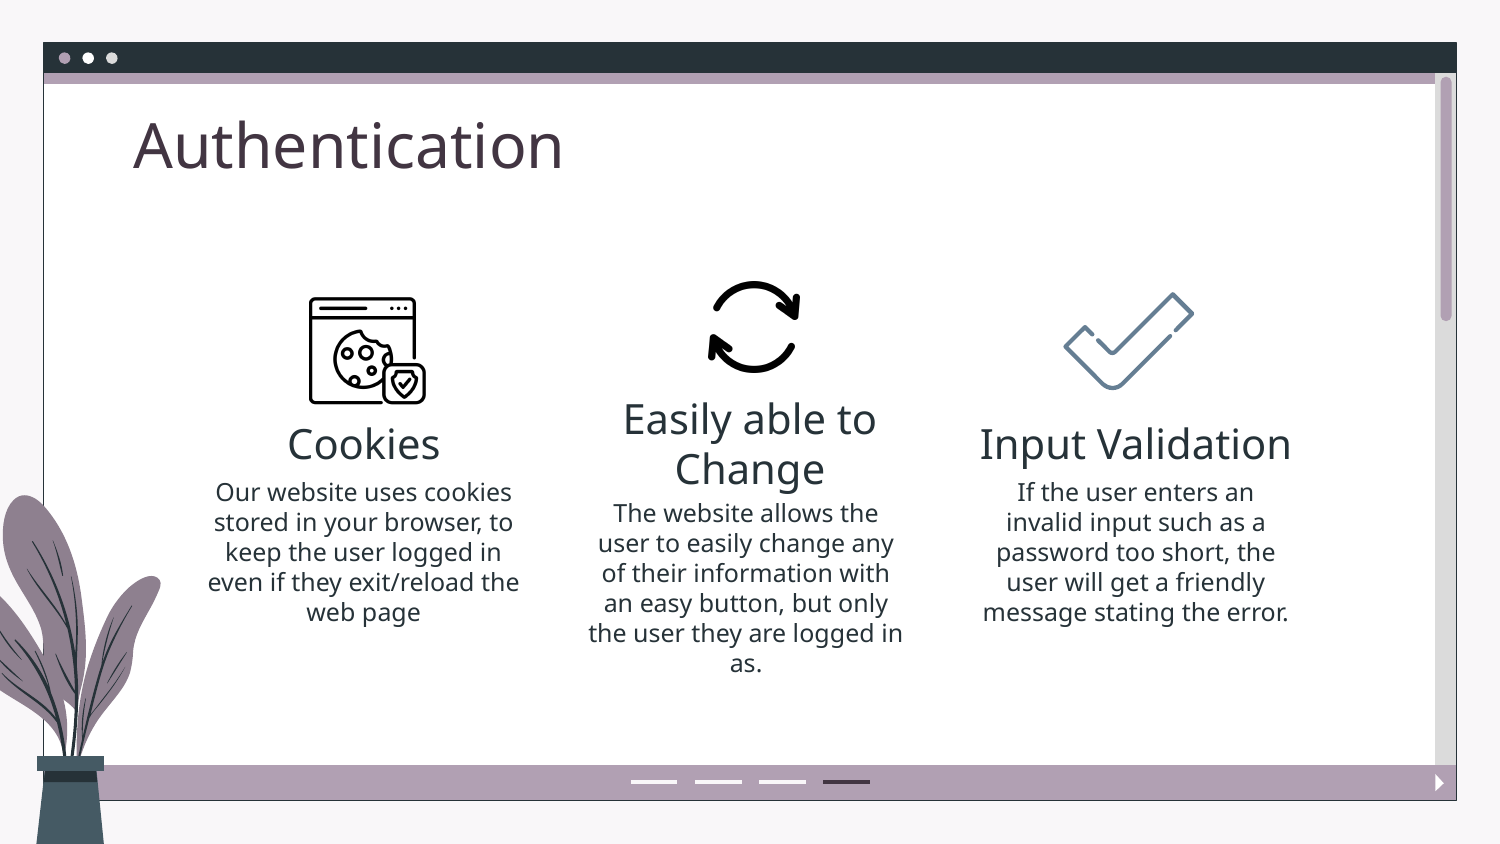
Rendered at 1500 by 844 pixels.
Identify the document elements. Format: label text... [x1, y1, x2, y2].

subtitle The website allows the user to easily change any of their information with an easy button, but only the user they are logged in as. [571, 482, 922, 598]
picture [707, 281, 800, 374]
title Cookies [188, 410, 540, 476]
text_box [1062, 291, 1195, 391]
subtitle If the user enters an invalid input such as a password too short, the user will get a friendly message stating the error. [960, 476, 1312, 577]
subtitle Our website uses cookies stored in your browser, to keep the user logged in even if they exit/reload the web page [188, 476, 540, 577]
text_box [0, 494, 162, 844]
title Easily able to Change [574, 410, 926, 476]
title Input Validation [960, 410, 1312, 476]
title Authentication [118, 90, 1382, 189]
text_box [630, 779, 871, 785]
picture [309, 292, 426, 409]
